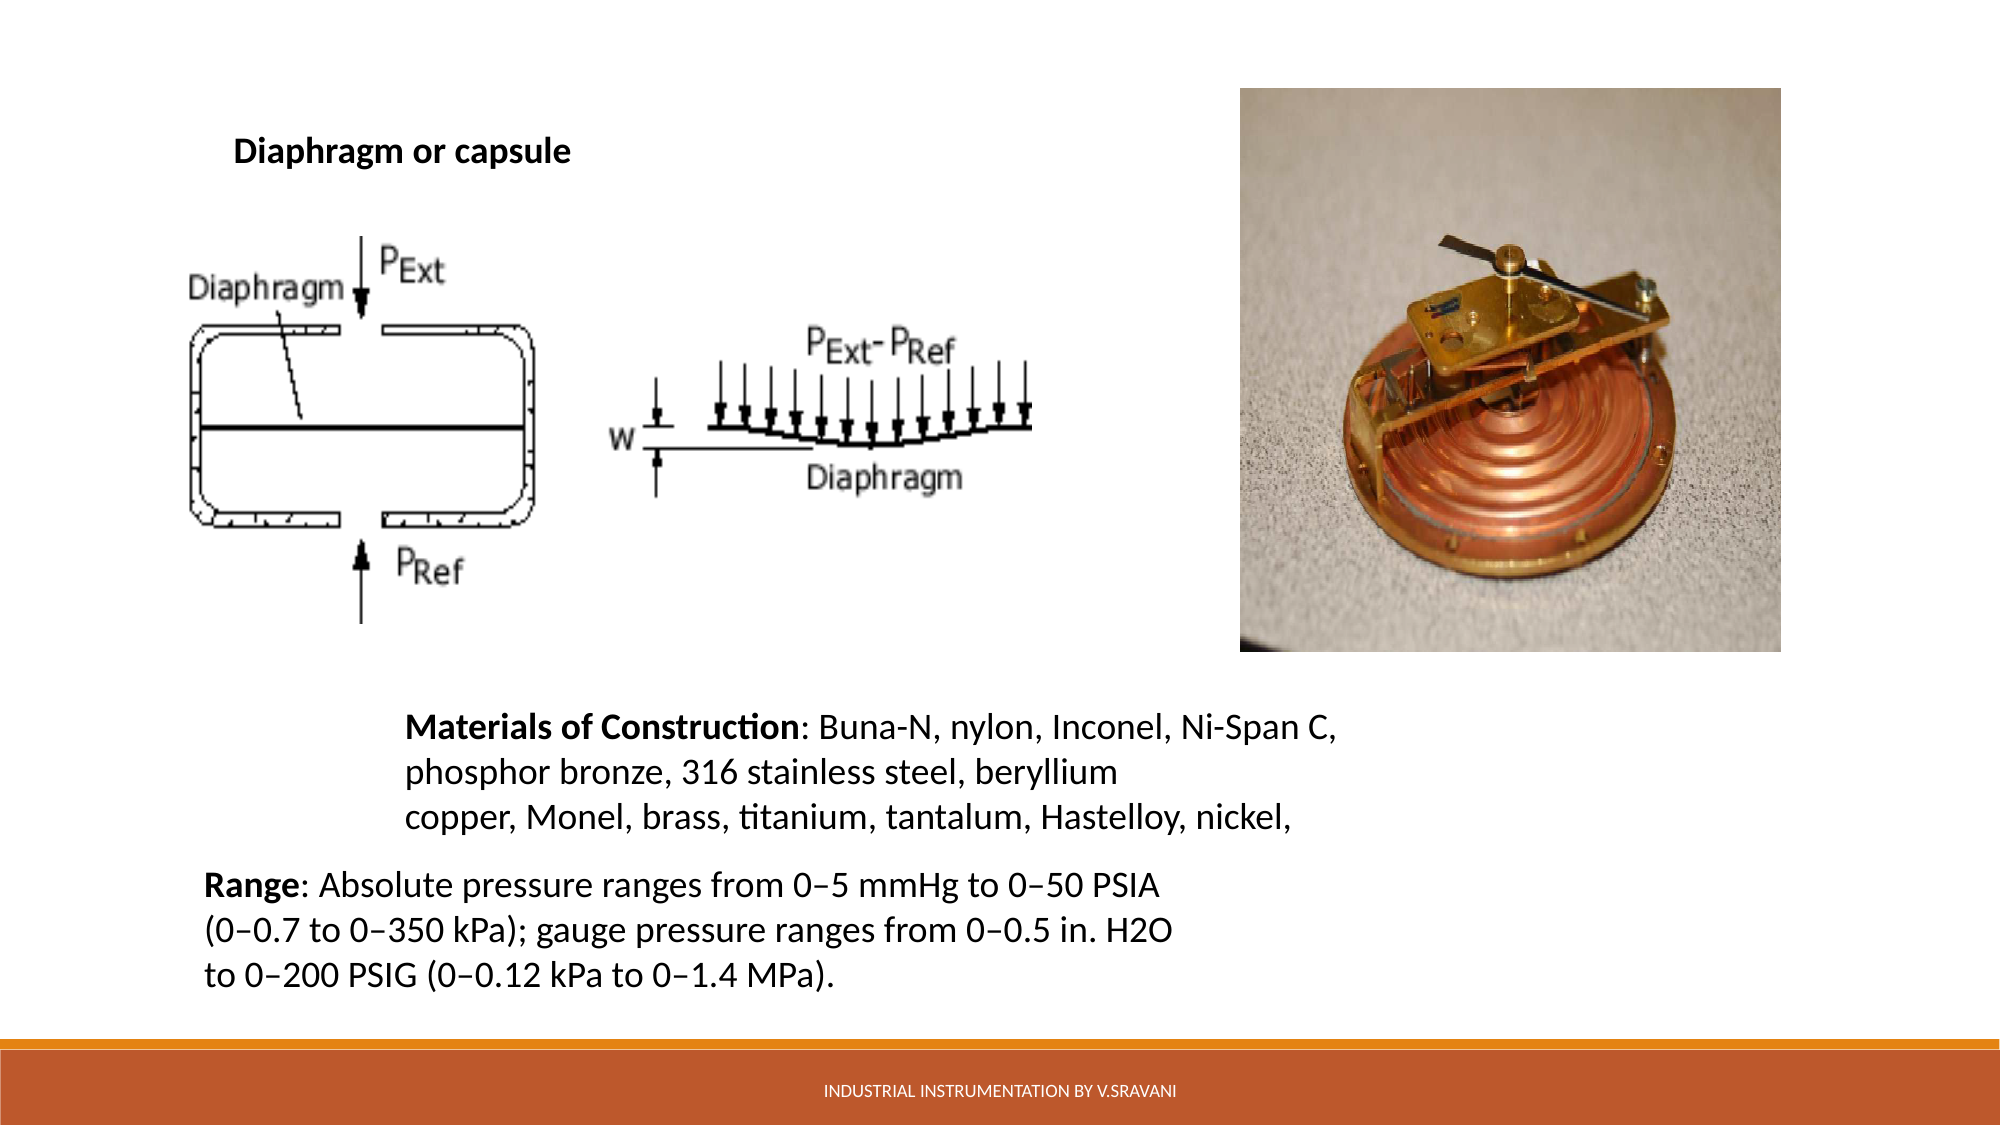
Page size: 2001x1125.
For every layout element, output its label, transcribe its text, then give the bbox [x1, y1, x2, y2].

picture [1237, 88, 1782, 652]
footer Industrial Instrumentation by V.Sravani [604, 1059, 1396, 1120]
picture [187, 235, 1033, 624]
text_box Range: Absolute pressure ranges from 0–5 mmHg to 0–50 PSIA (0–0.7 to 0–350 kPa); gauge pressure ranges from 0–0.5 in. H2O to 0–200 PSIG (0–0.12 kPa to 0–1.4 MPa). [189, 852, 1190, 1003]
text_box Diaphragm or capsule [218, 118, 588, 178]
text_box Materials of Construction: Buna-N, nylon, Inconel, Ni-Span C, phosphor bronze, 316 stainless steel, beryllium copper, Monel, brass, titanium, tantalum, Hastelloy, nickel, [390, 694, 1391, 845]
